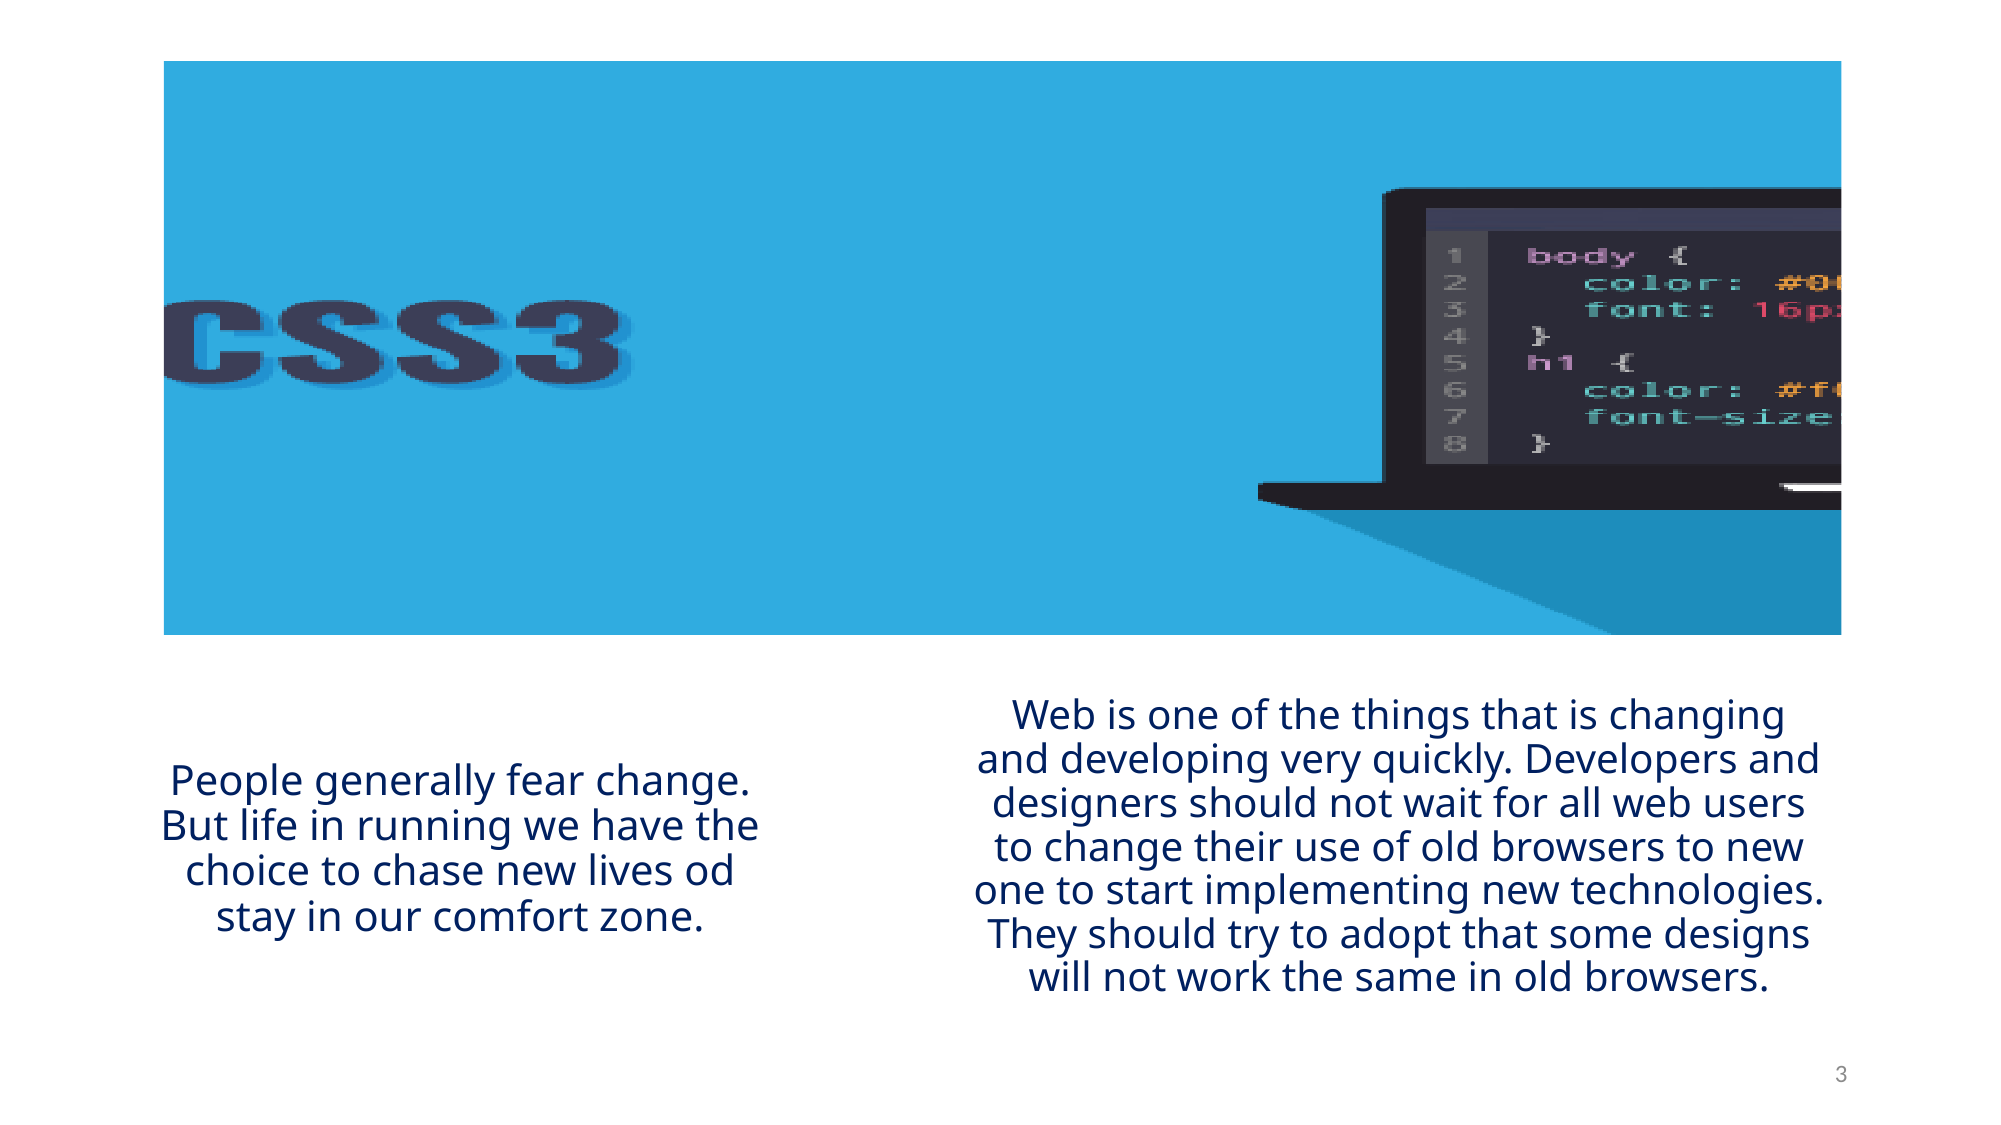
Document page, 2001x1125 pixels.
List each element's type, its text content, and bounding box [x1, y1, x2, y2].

picture [163, 61, 1842, 635]
text_box Web is one of the things that is changing and developing very quickly. Developers and designers should not wait for all web users to change their use of old browsers to new one to start implementing new technologies. They should try to adopt that some designs will not work the same in old browsers. [957, 687, 1842, 1055]
list People generally fear change. But life in running we have the choice to chase new lives od stay in our comfort zone. [137, 752, 783, 963]
slide_number 3 [1412, 1042, 1863, 1103]
